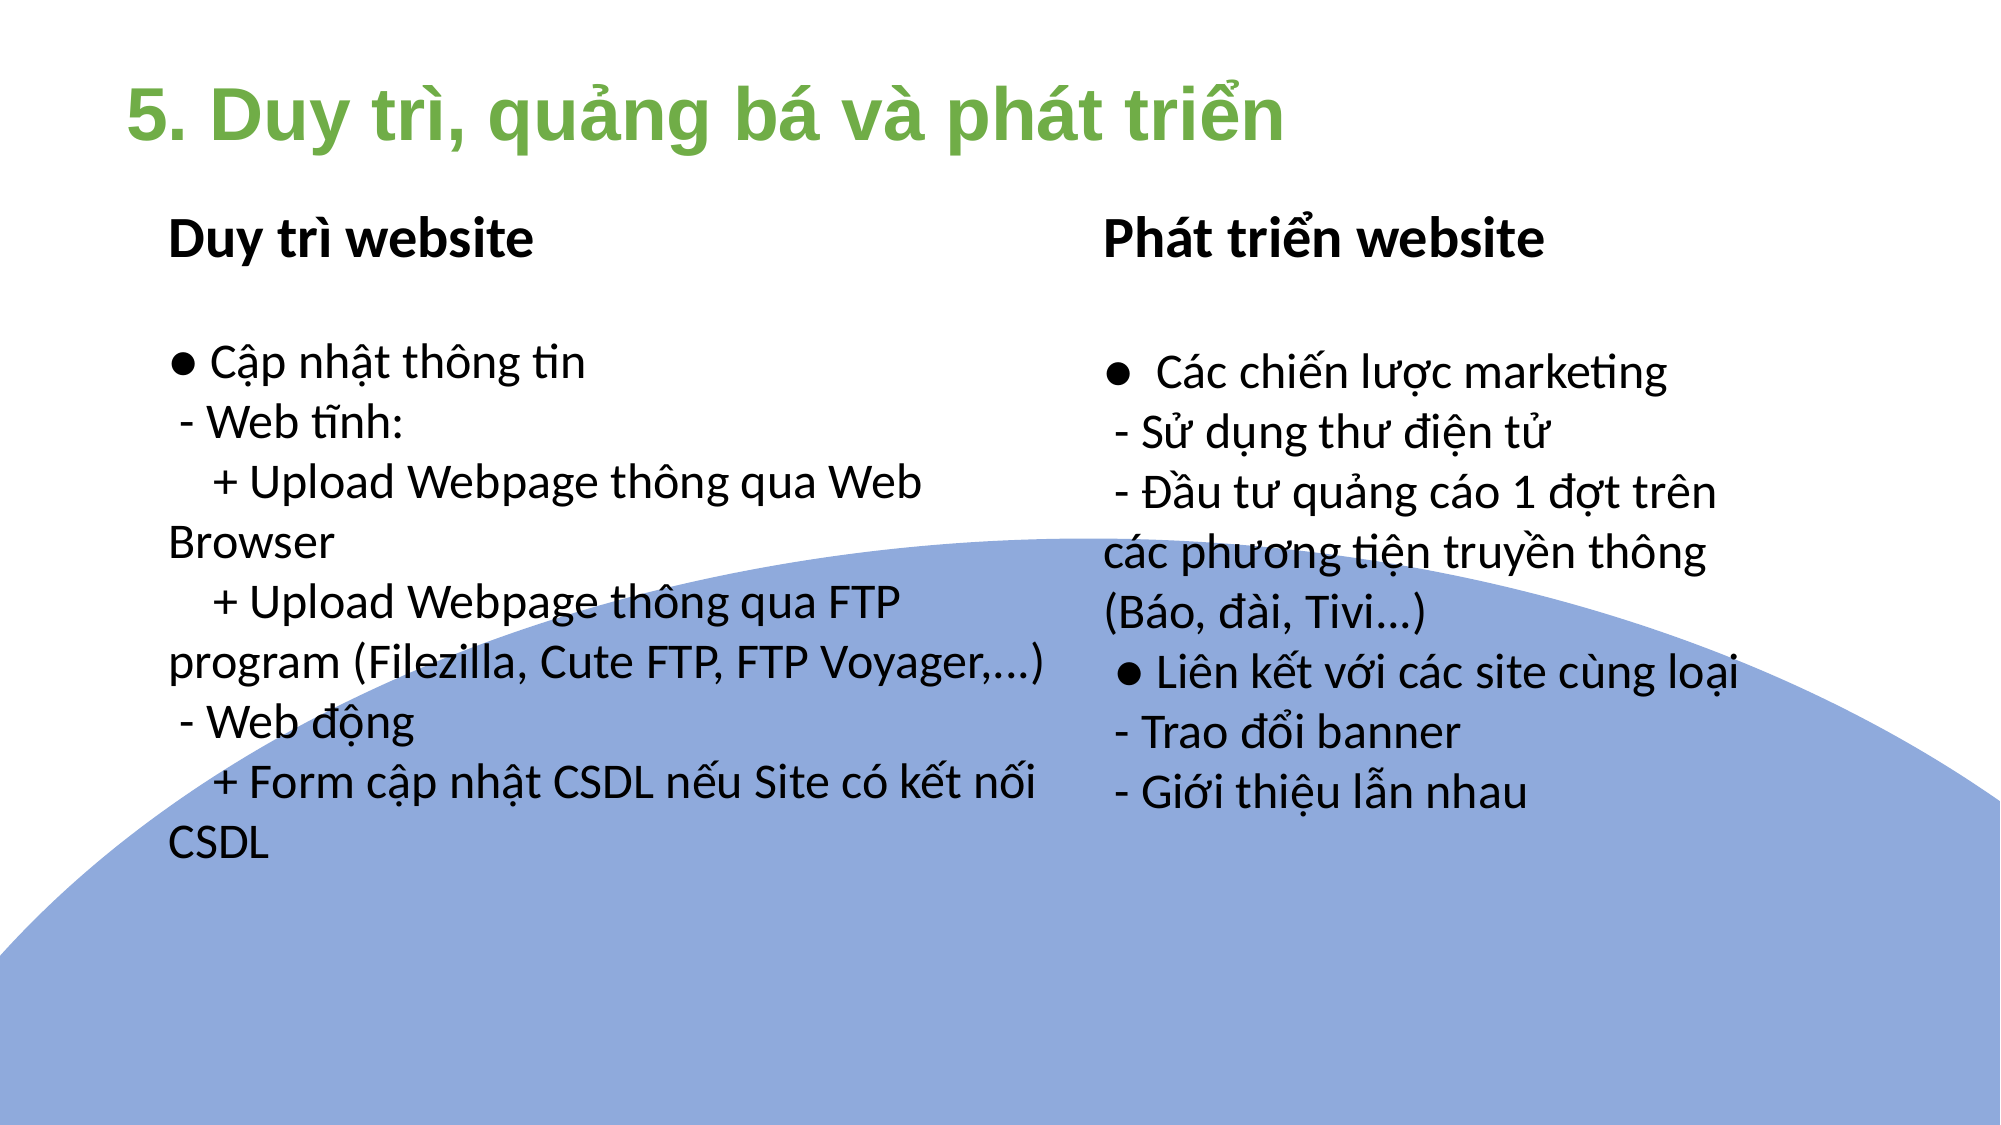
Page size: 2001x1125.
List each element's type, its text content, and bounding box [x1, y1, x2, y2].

text_box [0, 537, 2000, 1125]
text_box Phát triển website ● Các chiến lược marketing - Sử dụng thư điện tử - Đầu tư quảng cáo 1 đợt trên các phương tiện truyền thông (Báo, đài, Tivi...) ● Liên kết với các site cùng loại - Trao đổi banner - Giới thiệu lẫn nhau [1088, 191, 1774, 827]
text_box 5. Duy trì, quảng bá và phát triển [111, 57, 1773, 163]
text_box Duy trì website ● Cập nhật thông tin - Web tĩnh: + Upload Webpage thông qua Web Browser + Upload Webpage thông qua FTP program (Filezilla, Cute FTP, FTP Voyager,...) - Web động + Form cập nhật CSDL nếu Site có kết nối CSDL [153, 191, 1070, 877]
